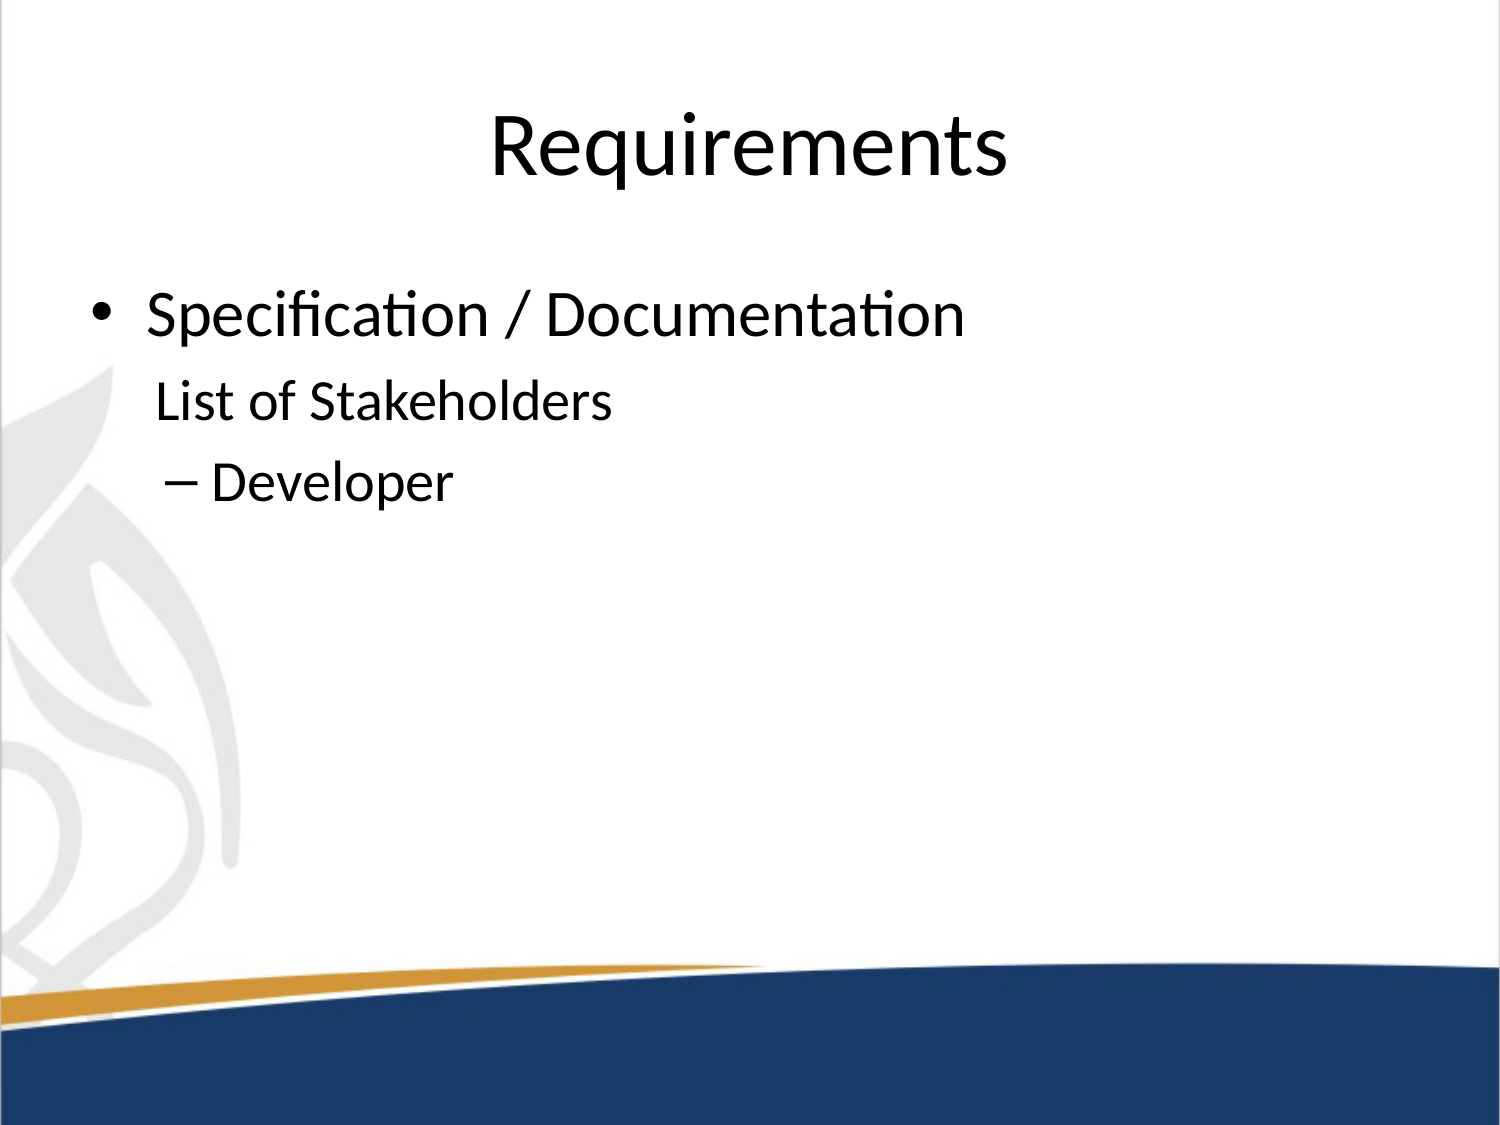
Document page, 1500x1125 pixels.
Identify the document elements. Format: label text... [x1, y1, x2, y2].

list Specification / Documentation List of Stakeholders Developer [75, 262, 1425, 1005]
picture [0, 0, 1500, 1125]
title Requirements [75, 45, 1425, 233]
